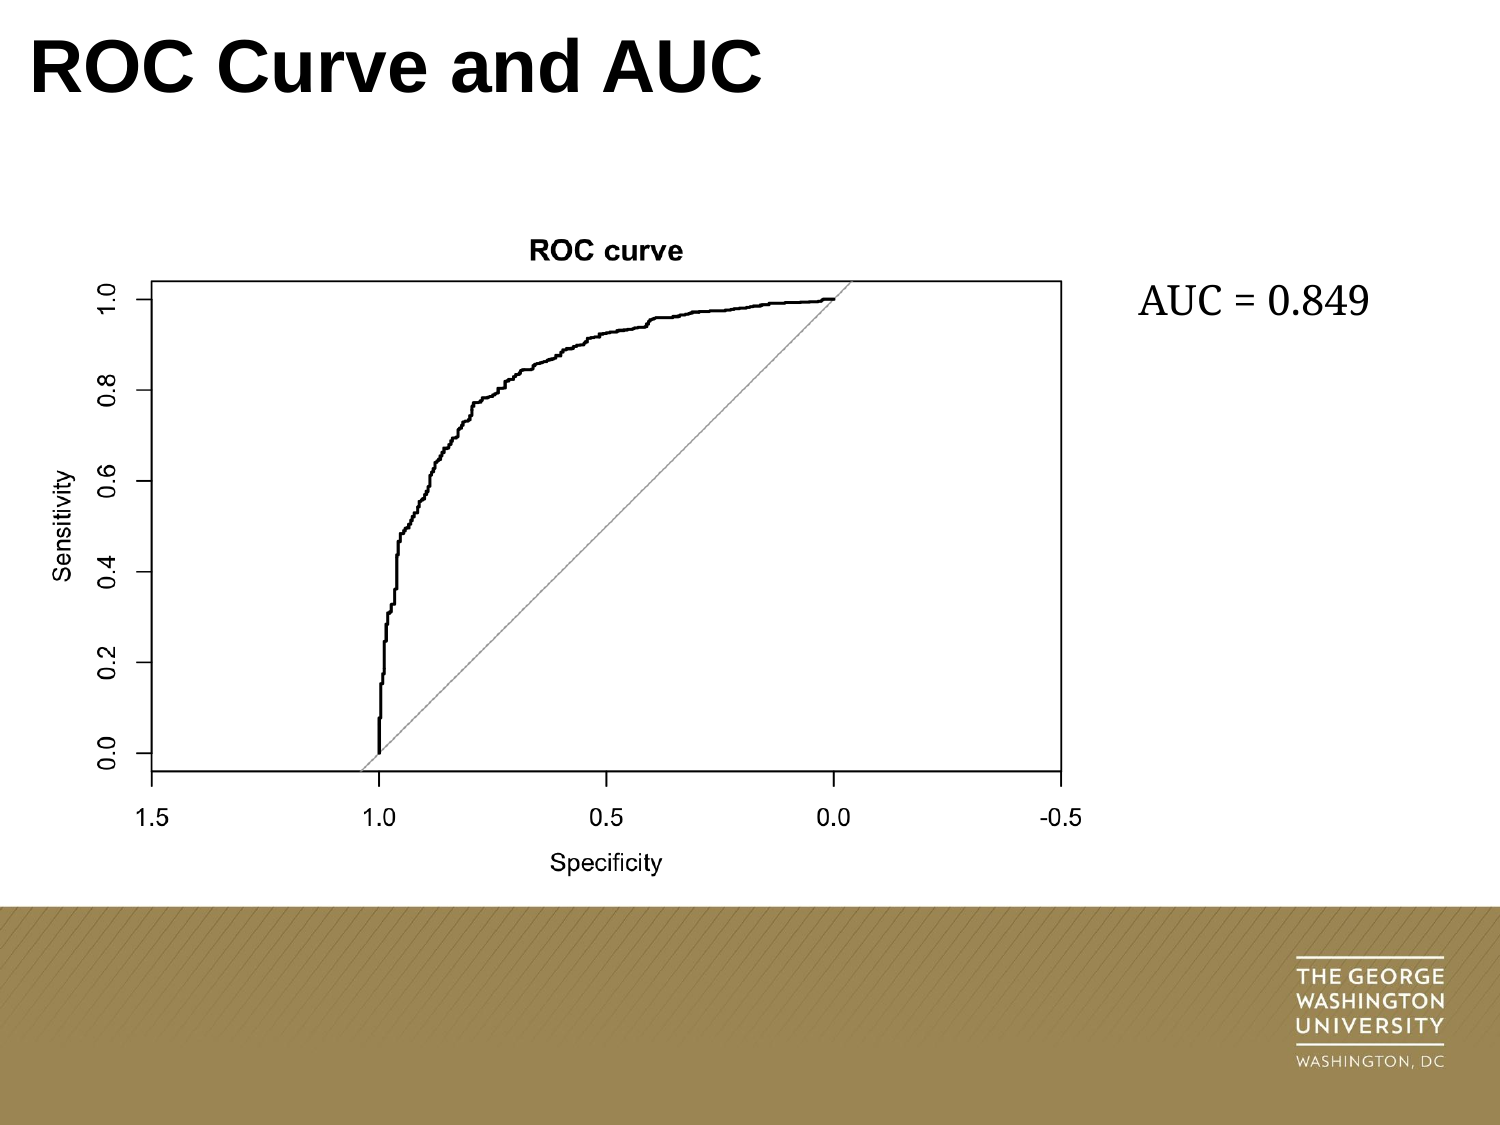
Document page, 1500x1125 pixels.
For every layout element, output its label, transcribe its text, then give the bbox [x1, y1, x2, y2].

picture [0, 0, 1500, 1125]
title ROC Curve and AUC [14, 10, 1287, 125]
list AUC = 0.849 [1128, 266, 1470, 367]
